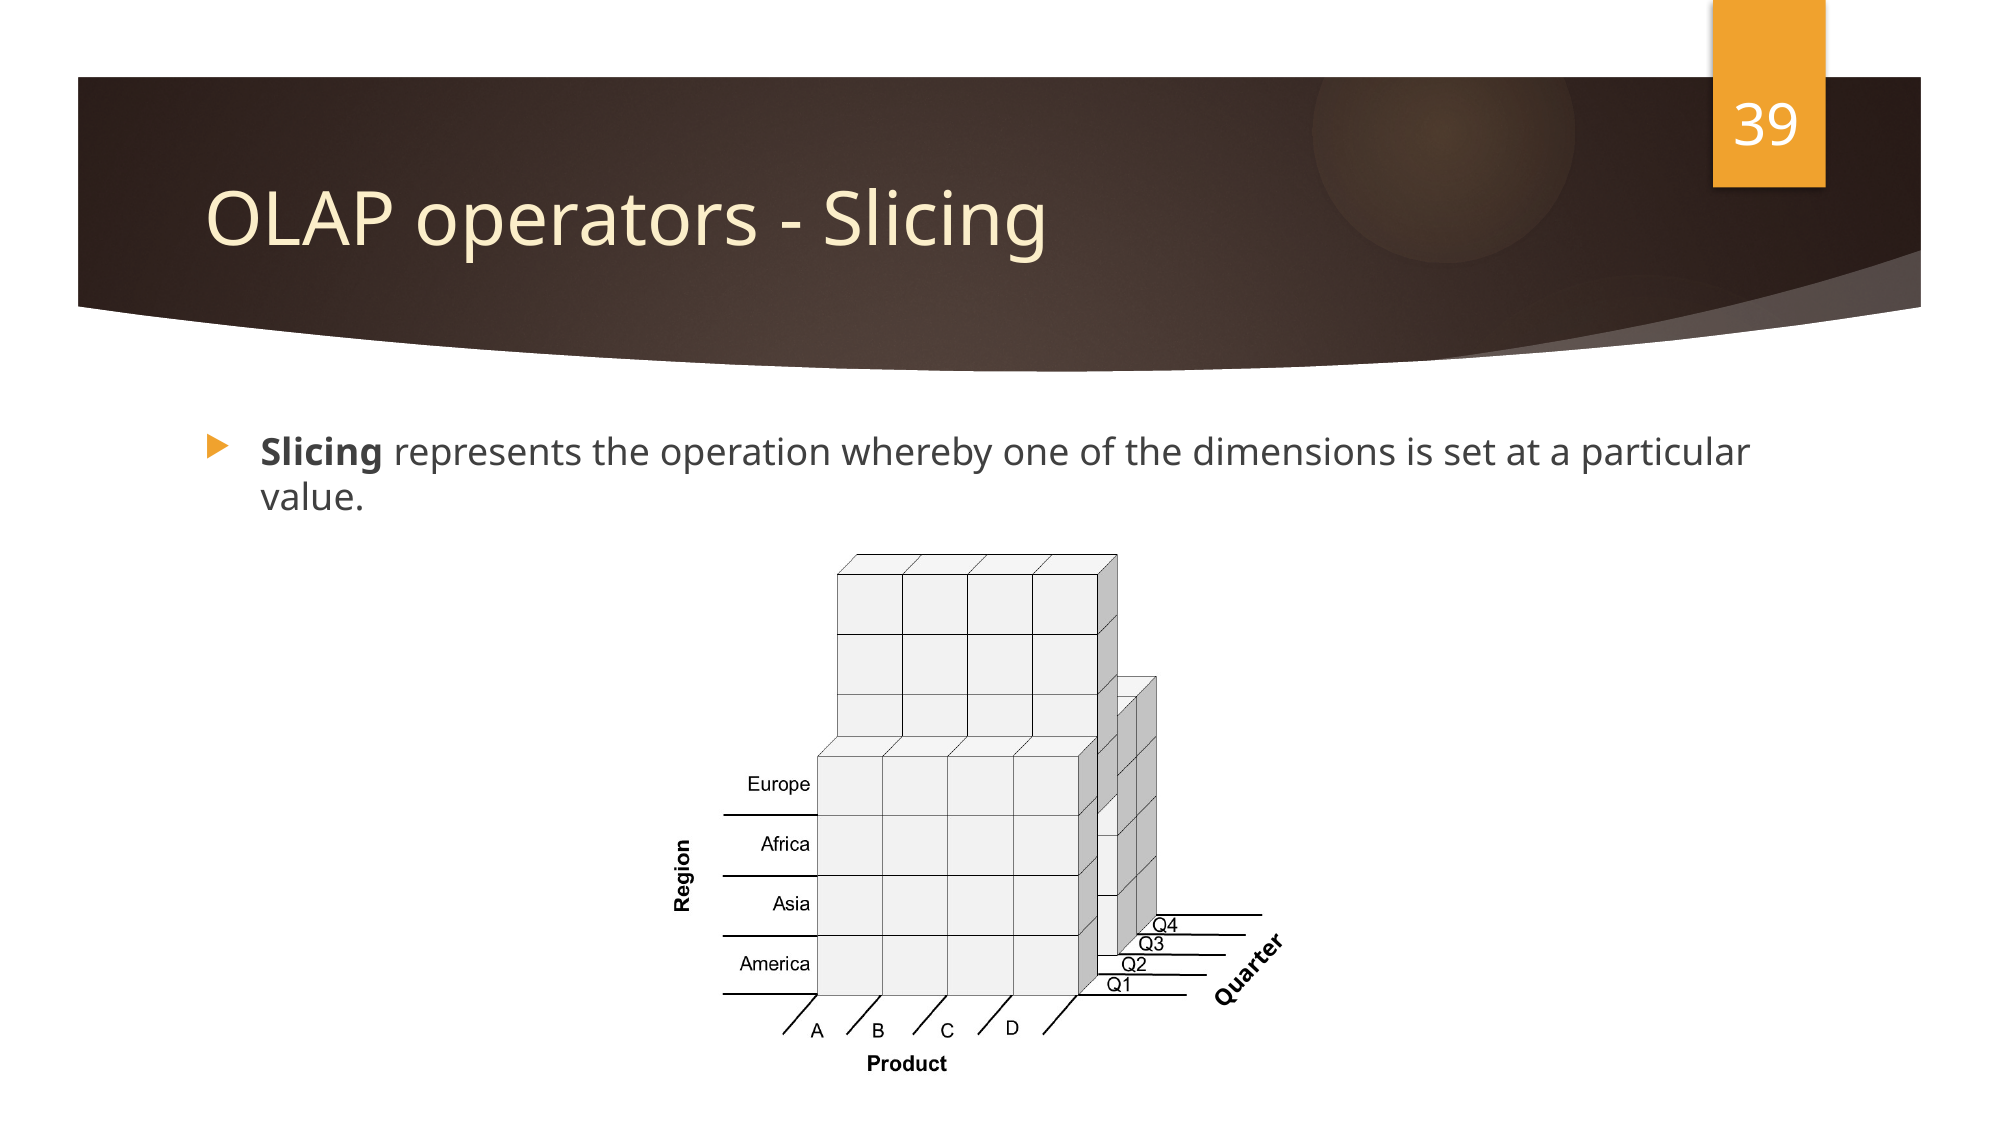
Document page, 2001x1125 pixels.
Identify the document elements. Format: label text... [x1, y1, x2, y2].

slide_number 39 [1698, 48, 1836, 175]
title OLAP operators - Slicing [189, 155, 1627, 275]
picture [661, 554, 1341, 1089]
list Slicing represents the operation whereby one of the dimensions is set at a particular value. [189, 420, 1805, 633]
